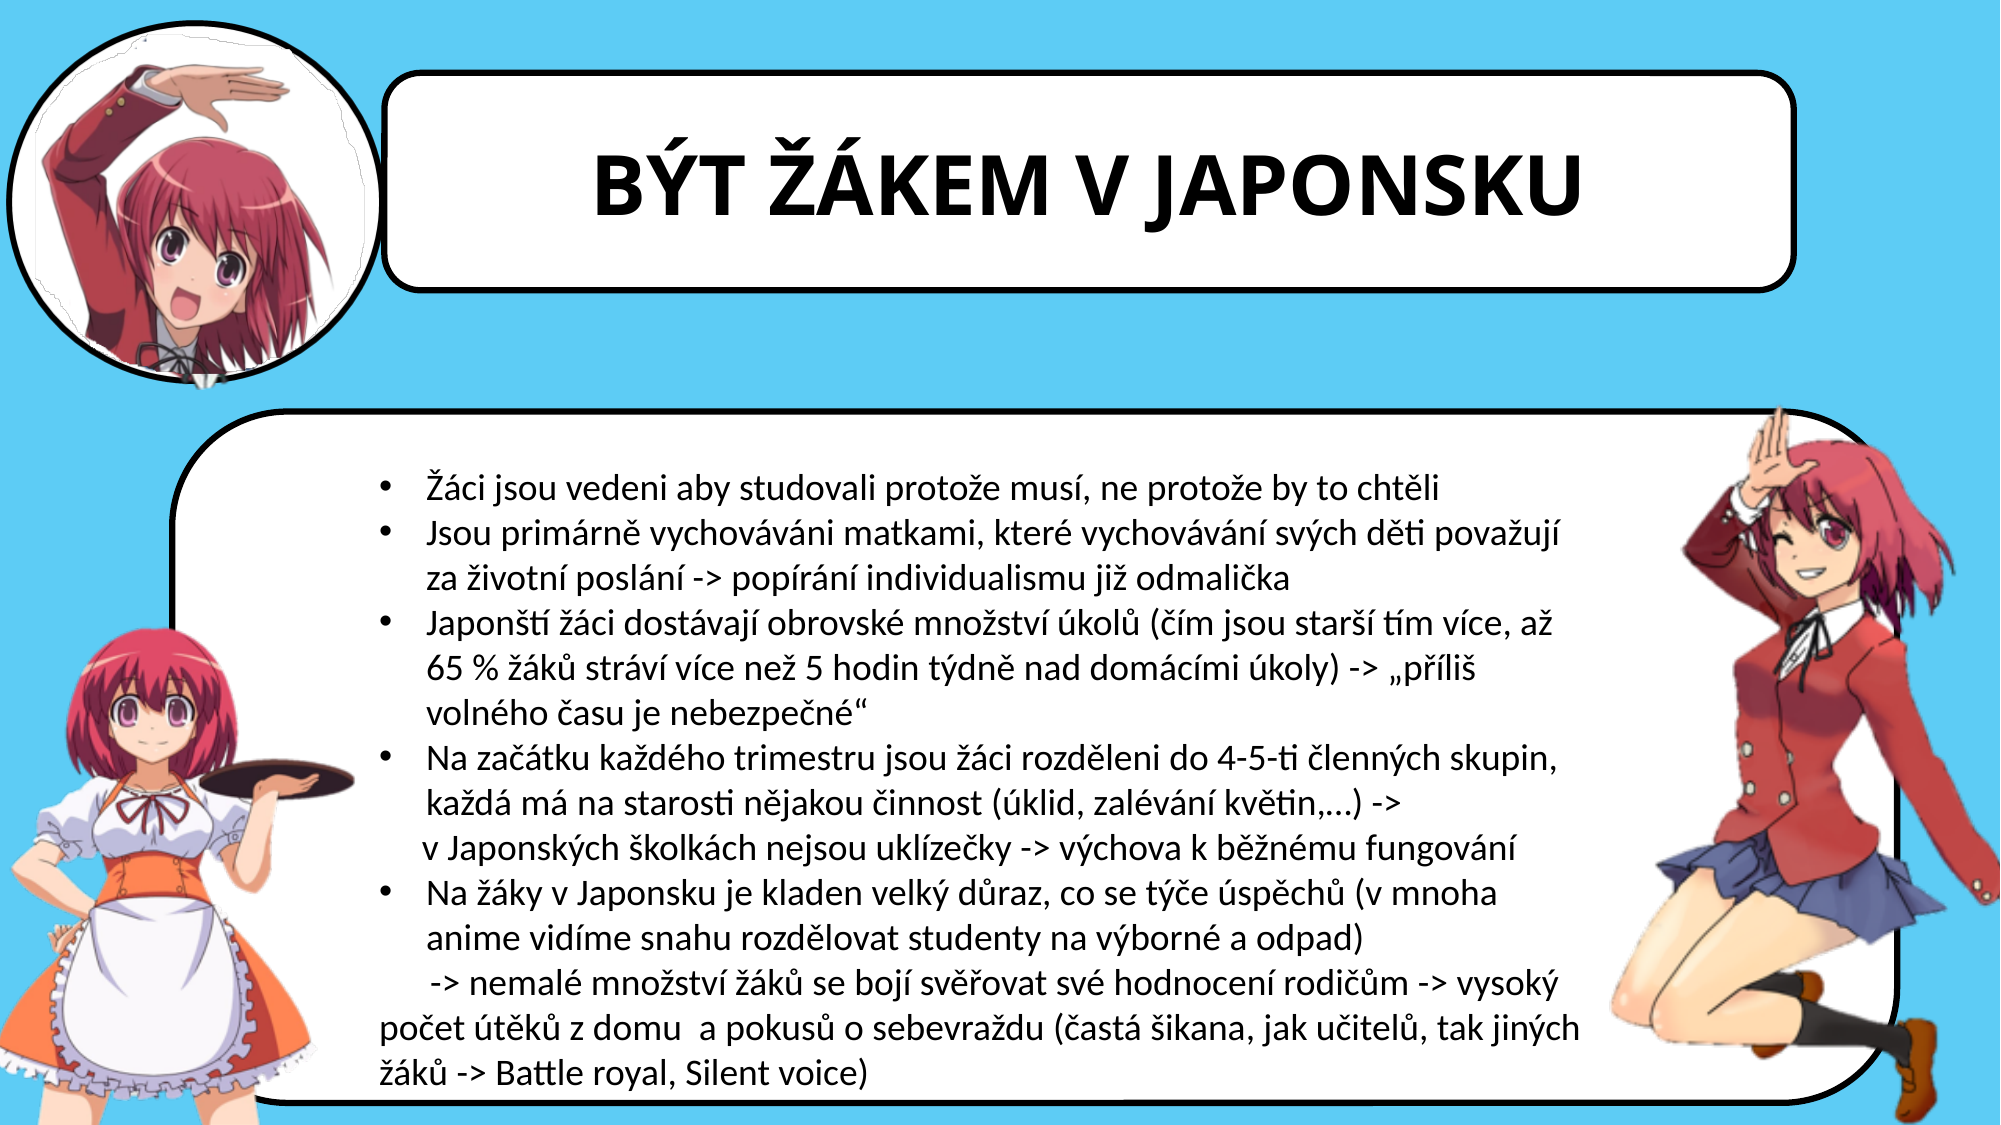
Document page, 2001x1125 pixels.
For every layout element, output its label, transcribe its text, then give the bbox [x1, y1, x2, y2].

text_box BÝT ŽÁKEM V JAPONSKU [385, 71, 1795, 292]
picture [0, 621, 366, 1125]
picture [6, 20, 385, 390]
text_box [172, 387, 2000, 1125]
